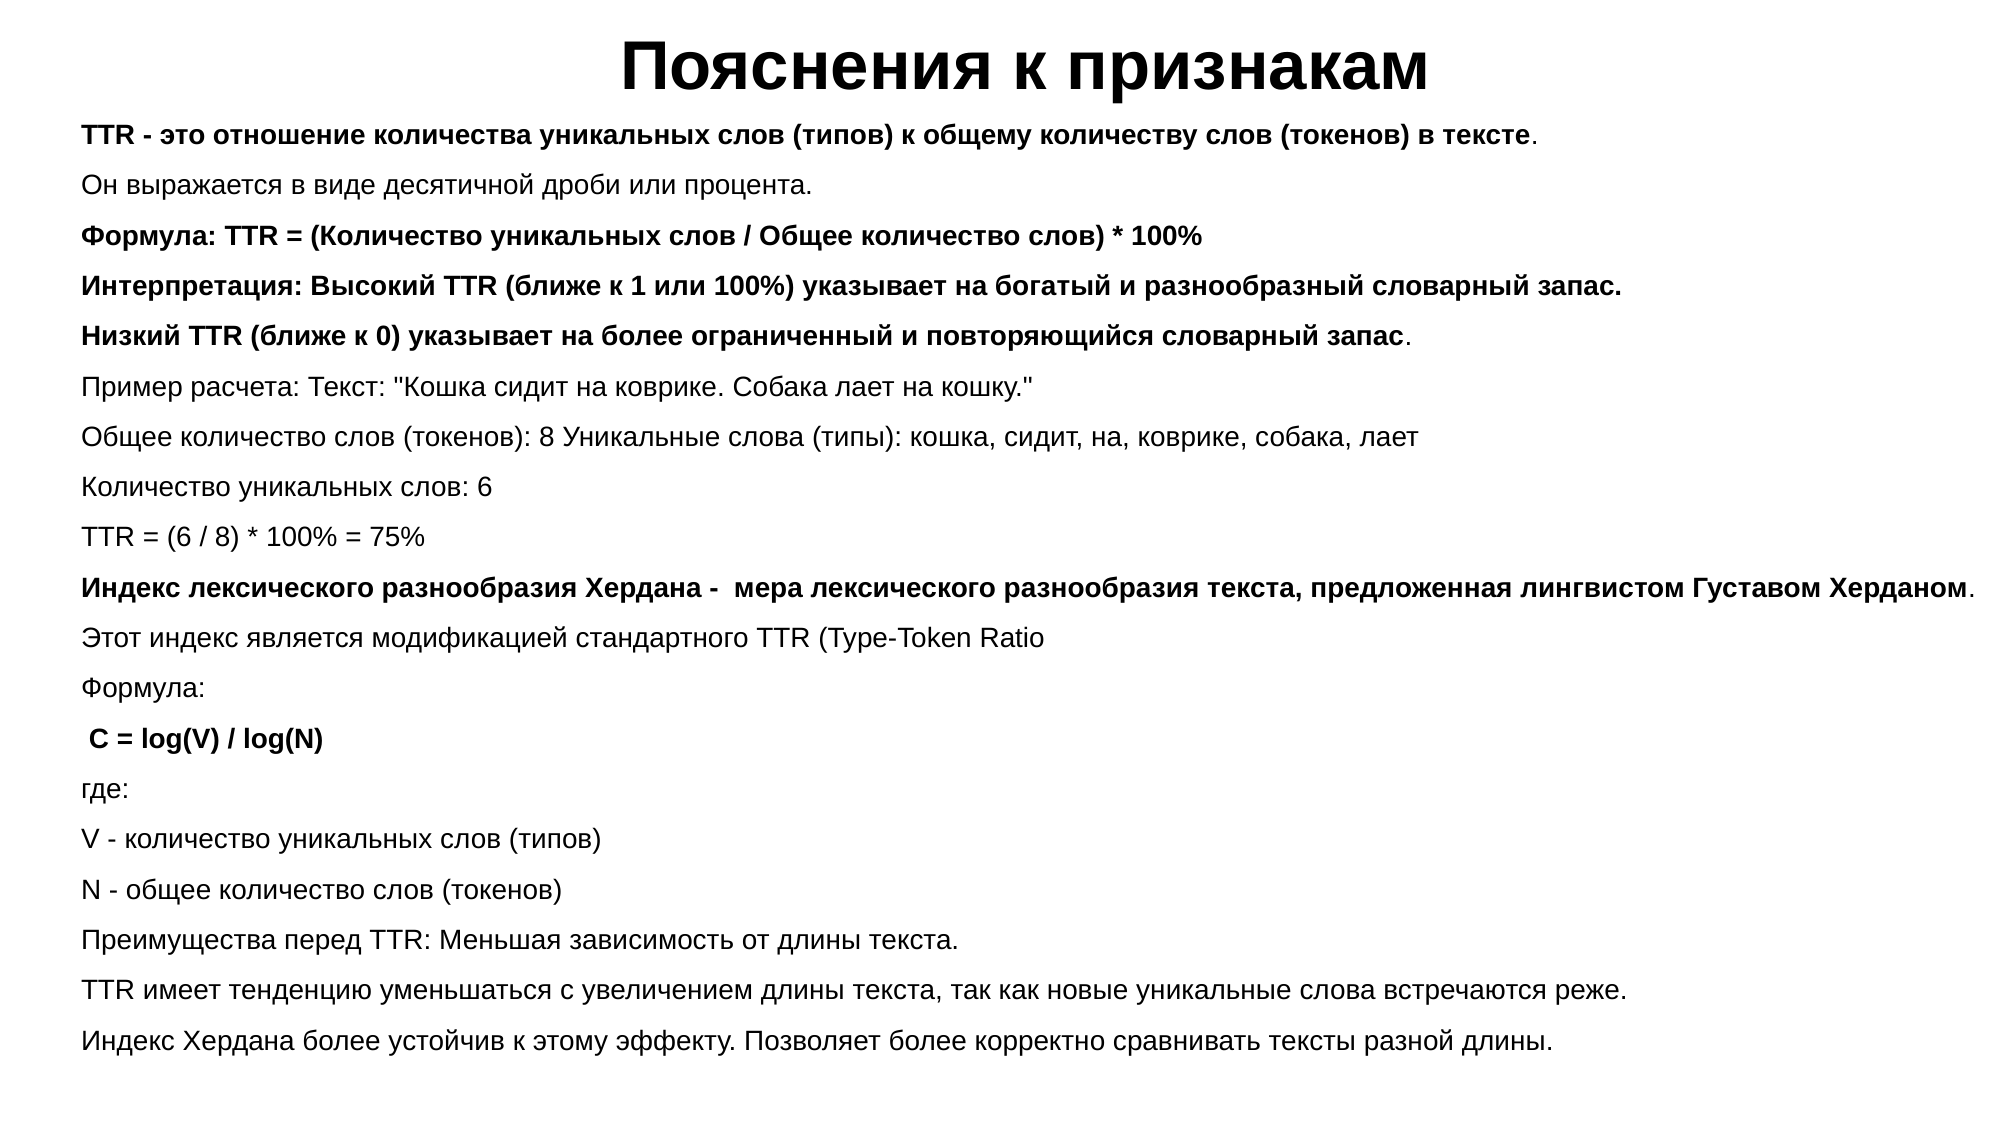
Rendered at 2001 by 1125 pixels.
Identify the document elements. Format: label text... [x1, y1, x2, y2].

slide_number 16 [1412, 1042, 1863, 1103]
list TTR - это отношение количества уникальных слов (типов) к общему количеству слов (токенов) в тексте. Он выражается в виде десятичной дроби или процента. Формула: TTR = (Количество уникальных слов / Общее количество слов) * 100% Интерпретация: Высокий TTR (ближе к 1 или 100%) указывает на богатый и разнообразный словарный запас. Низкий TTR (ближе к 0) указывает на более ограниченный и повторяющийся словарный запас. Пример расчета: Текст: "Кошка сидит на коврике. Собака лает на кошку." Общее количество слов (токенов): 8 Уникальные слова (типы): кошка, сидит, на, коврике, собака, лает Количество уникальных слов: 6 TTR = (6 / 8) * 100% = 75% Индекс лексического разнообразия Хердана - мера лексического разнообразия текста, предложенная лингвистом Густавом Херданом. Этот индекс является модификацией стандартного TTR (Type-Token Ratio Формула: C = log(V) / log(N) где: V - количество уникальных слов (типов) N - общее количество слов (токенов) Преимущества перед TTR: Меньшая зависимость от длины текста. TTR имеет тенденцию уменьшаться с увеличением длины текста, так как новые уникальные слова встречаются реже. Индекс Хердана более устойчив к этому эффекту. Позволяет более корректно сравнивать тексты разной длины. [0, 92, 2000, 1103]
title Пояснения к признакам [350, 22, 1701, 92]
